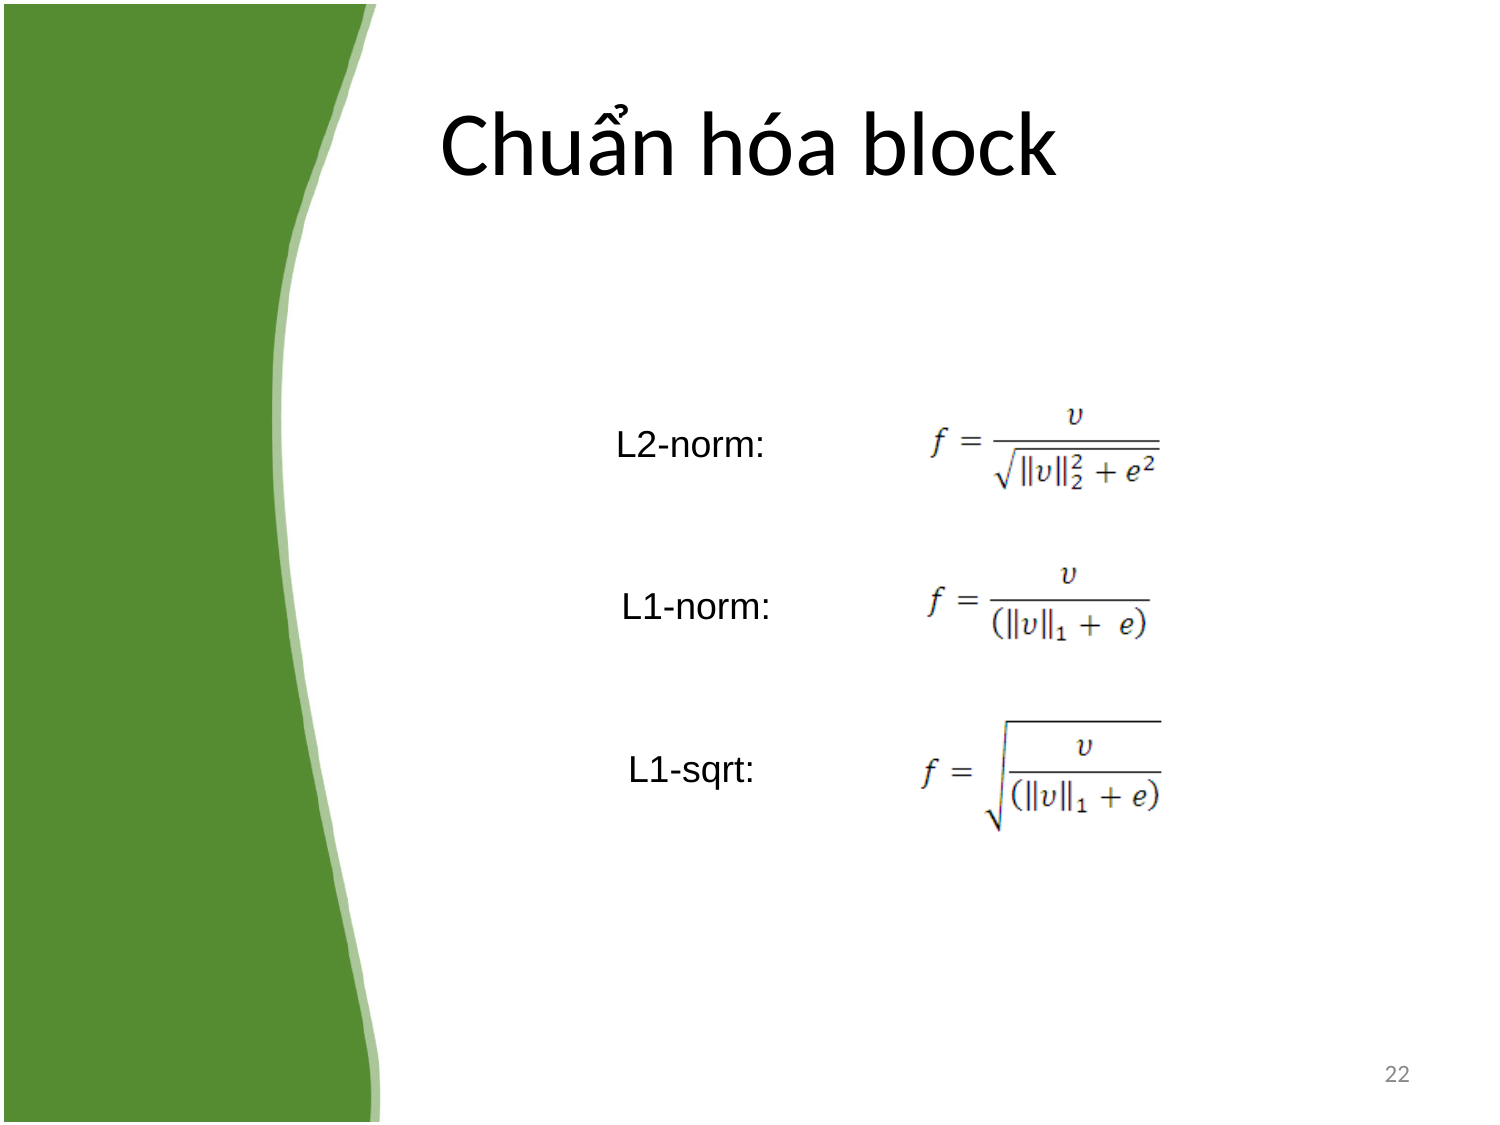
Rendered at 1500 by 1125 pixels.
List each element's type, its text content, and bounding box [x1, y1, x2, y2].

title Chuẩn hóa block [74, 44, 1426, 233]
slide_number 22 [1074, 1042, 1425, 1103]
picture [0, 0, 1500, 1125]
text_box L1-norm: [606, 574, 787, 635]
text_box L1-sqrt: [613, 737, 771, 798]
text_box L2-norm: [601, 412, 781, 473]
